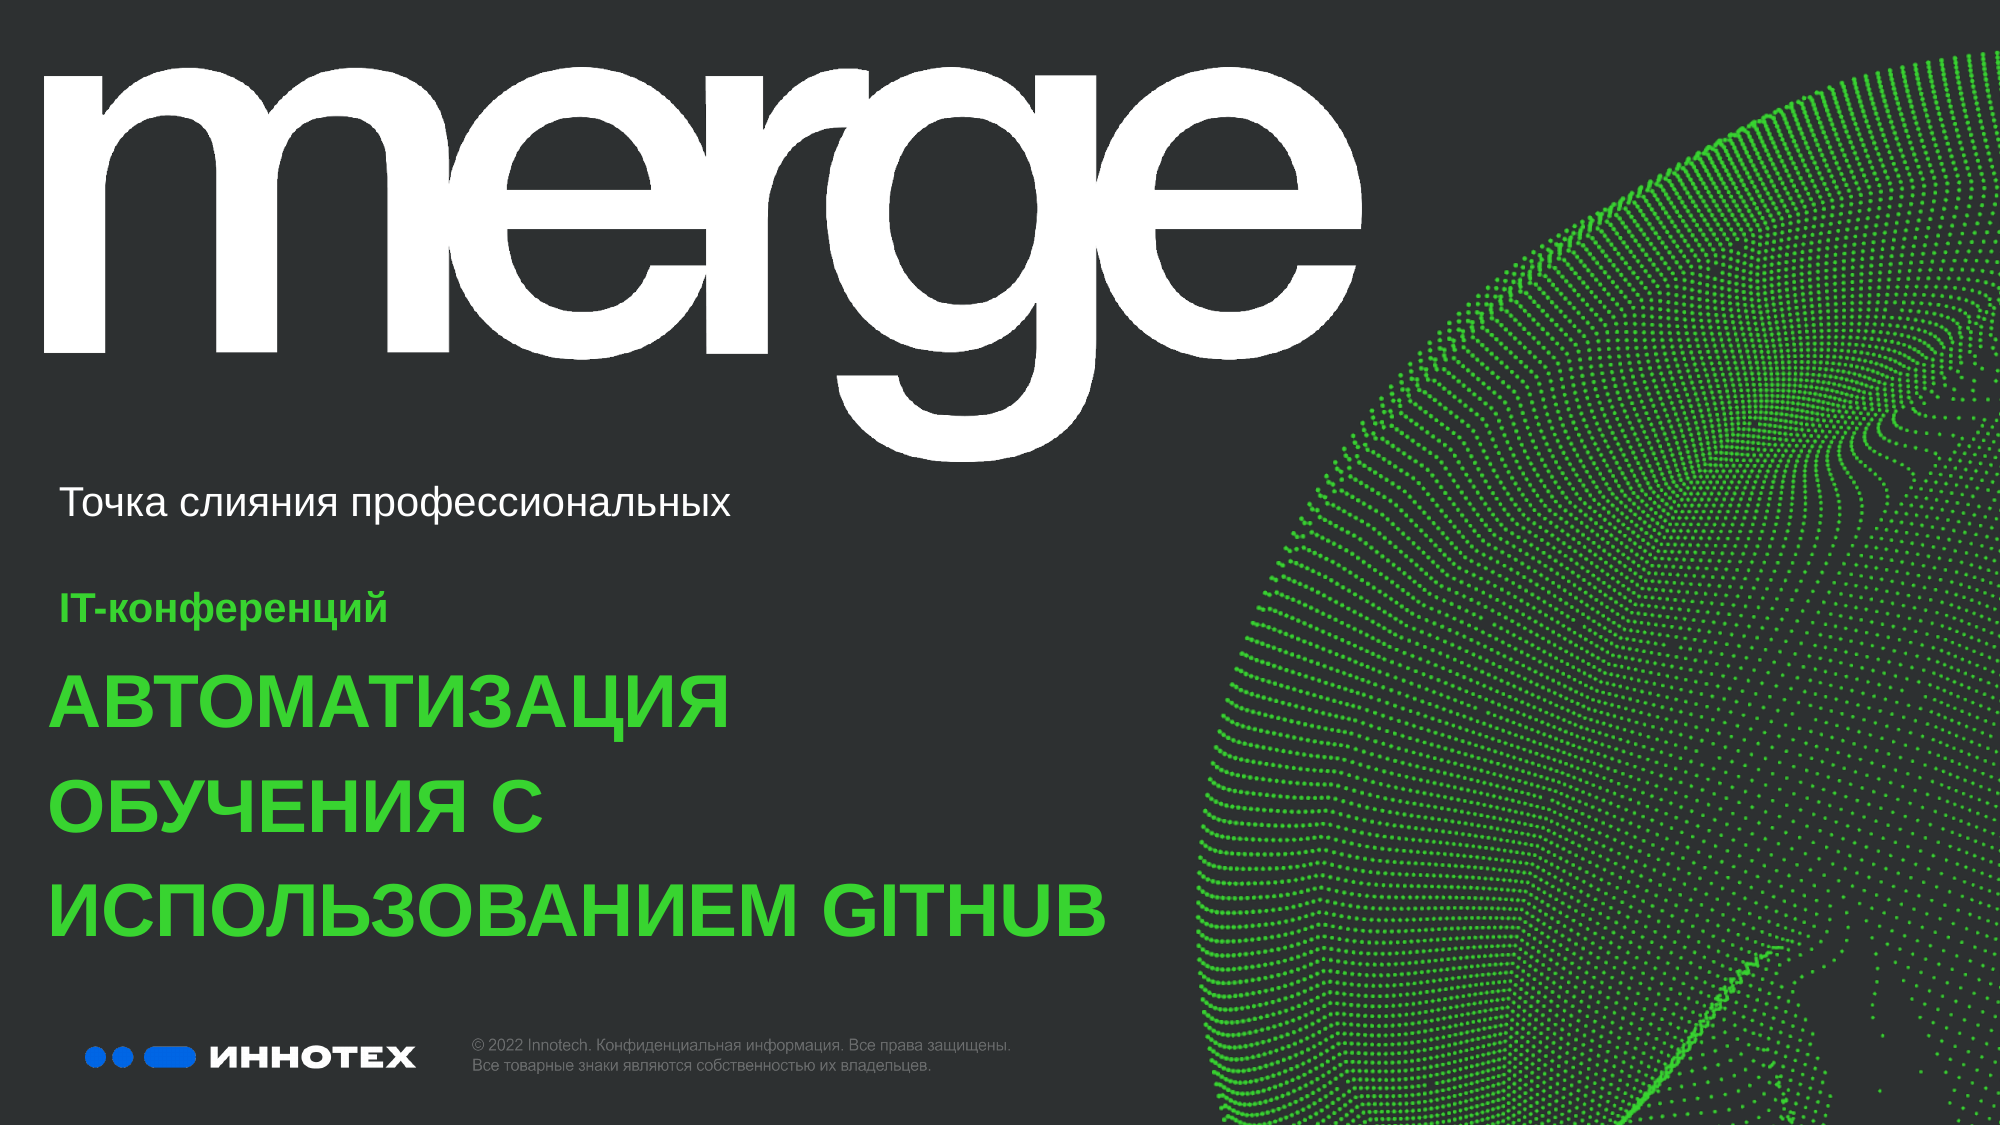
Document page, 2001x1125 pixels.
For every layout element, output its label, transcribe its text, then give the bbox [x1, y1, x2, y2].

text_box Автоматизация обучения с использованием GitHub [40, 631, 954, 959]
picture [6, 0, 2000, 1125]
text_box Точка слияния профессиональных IT-конференций [51, 471, 751, 631]
